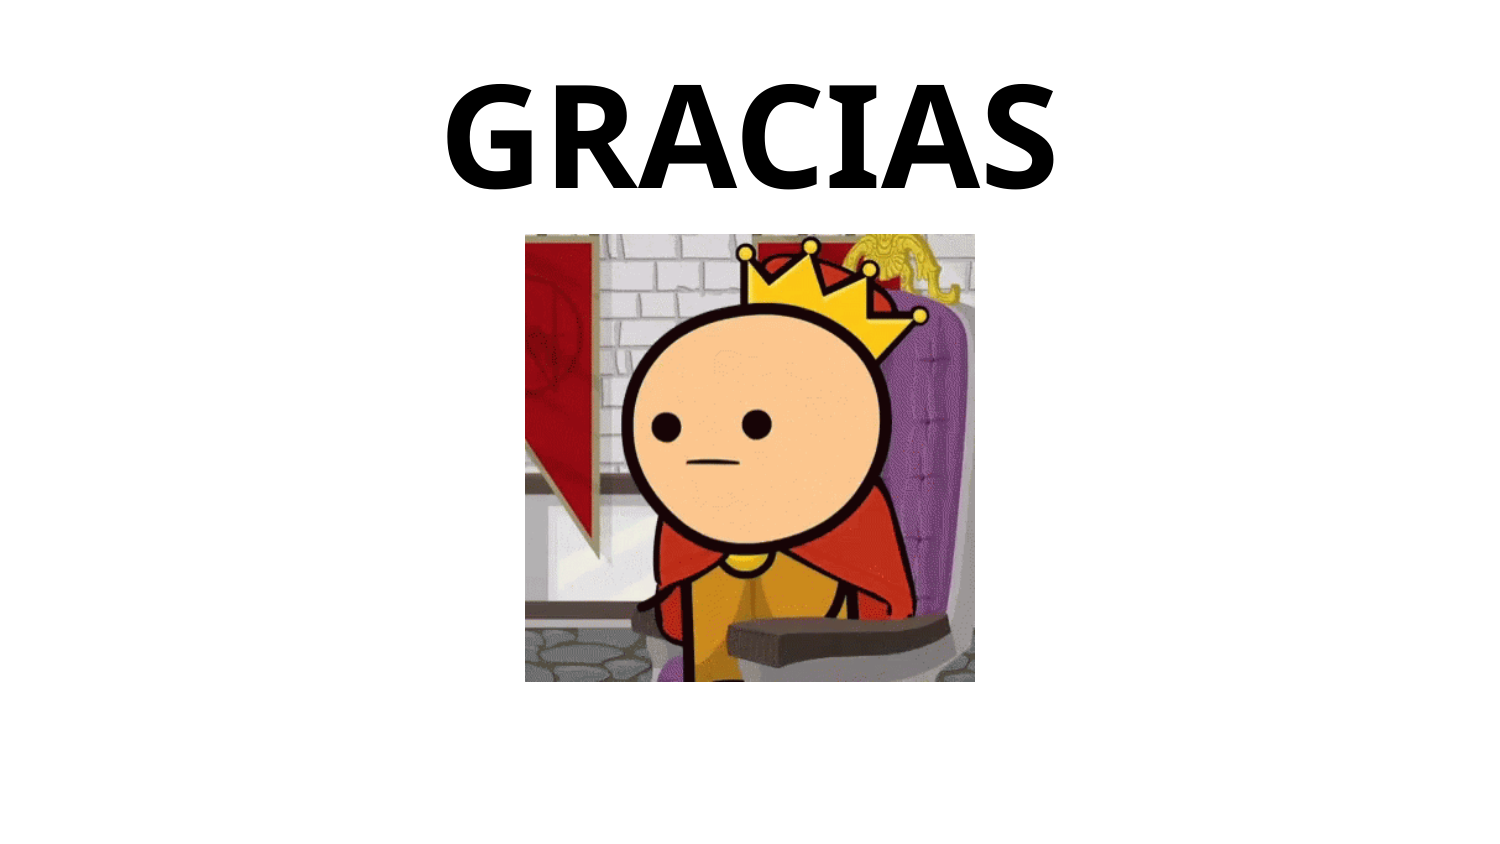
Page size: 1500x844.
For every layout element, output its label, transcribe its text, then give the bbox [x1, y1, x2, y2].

text_box GRACIAS [195, 29, 1305, 233]
picture [524, 234, 976, 683]
